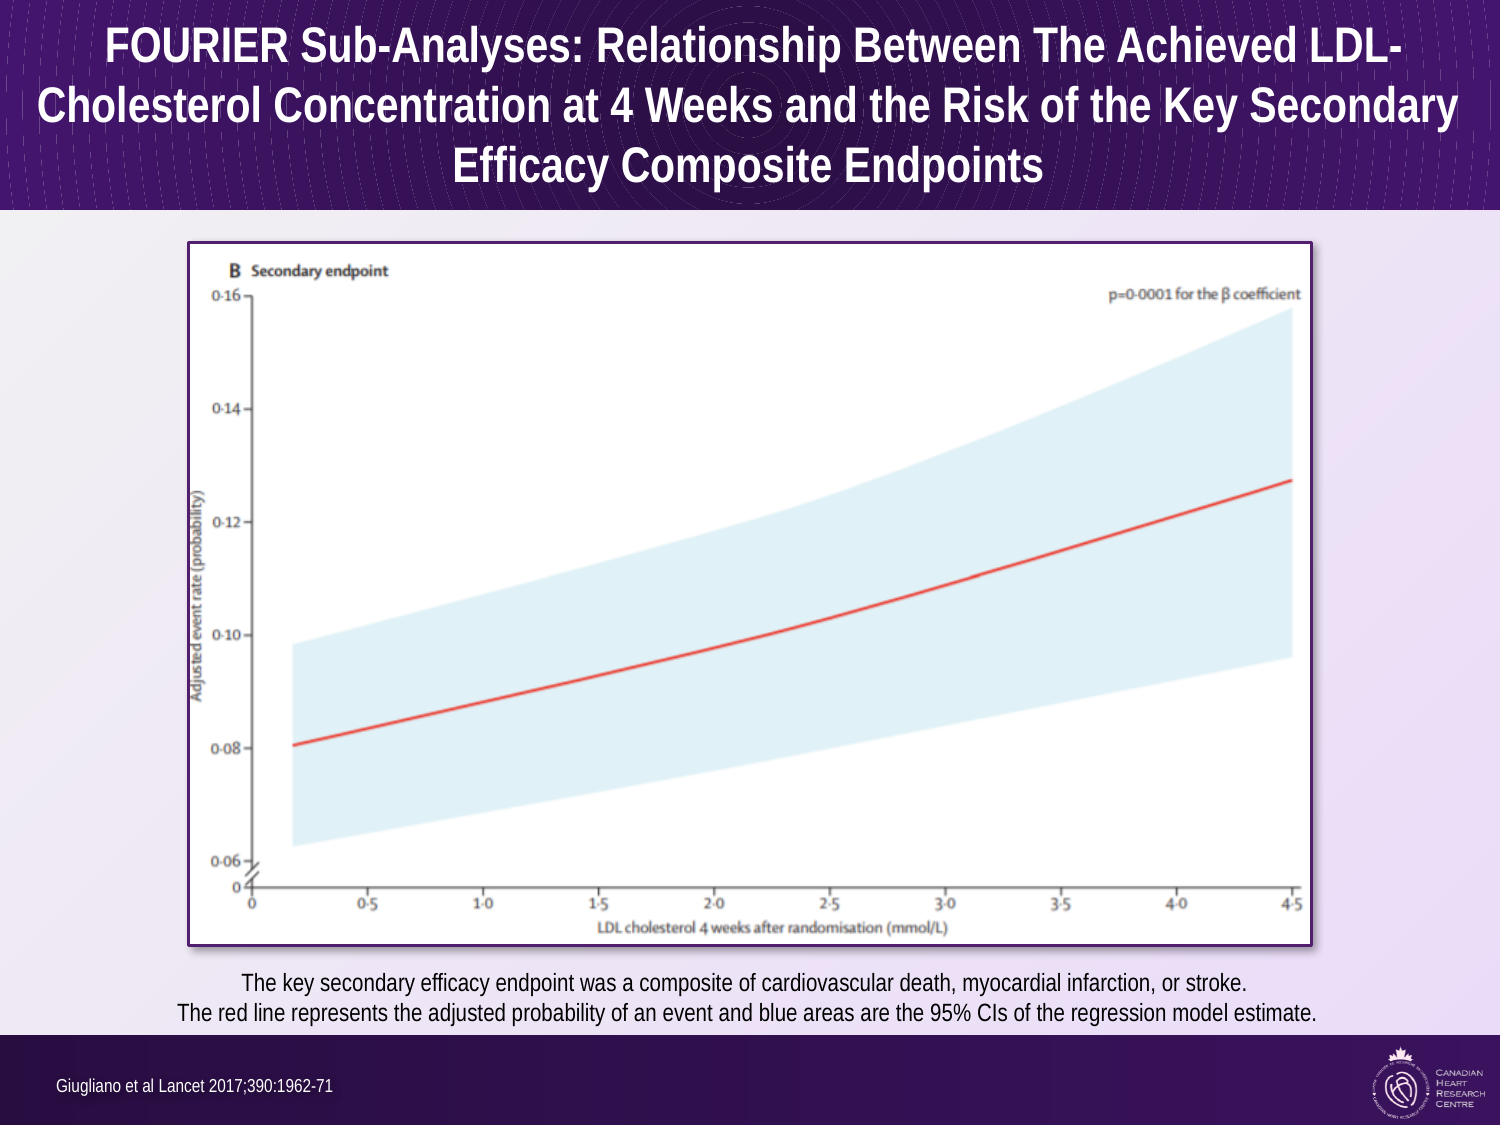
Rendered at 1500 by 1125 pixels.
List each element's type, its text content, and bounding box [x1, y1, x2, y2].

text_box FOURIER Sub-Analyses: Relationship Between The Achieved LDL-Cholesterol Concentration at 4 Weeks and the Risk of the Key Secondary Efficacy Composite Endpoints [0, 4, 1500, 200]
text_box [0, 0, 1500, 4]
picture [190, 243, 1310, 945]
text_box Giugliano et al Lancet 2017;390:1962-71 [41, 1066, 1257, 1104]
text_box [0, 1033, 1500, 1125]
picture [1369, 1045, 1487, 1121]
text_box [0, 200, 1500, 212]
text_box The key secondary efficacy endpoint was a composite of cardiovascular death, myocardial infarction, or stroke. The red line represents the adjusted probability of an event and blue areas are the 95% CIs of the regression model estimate. [5, 958, 1492, 1034]
